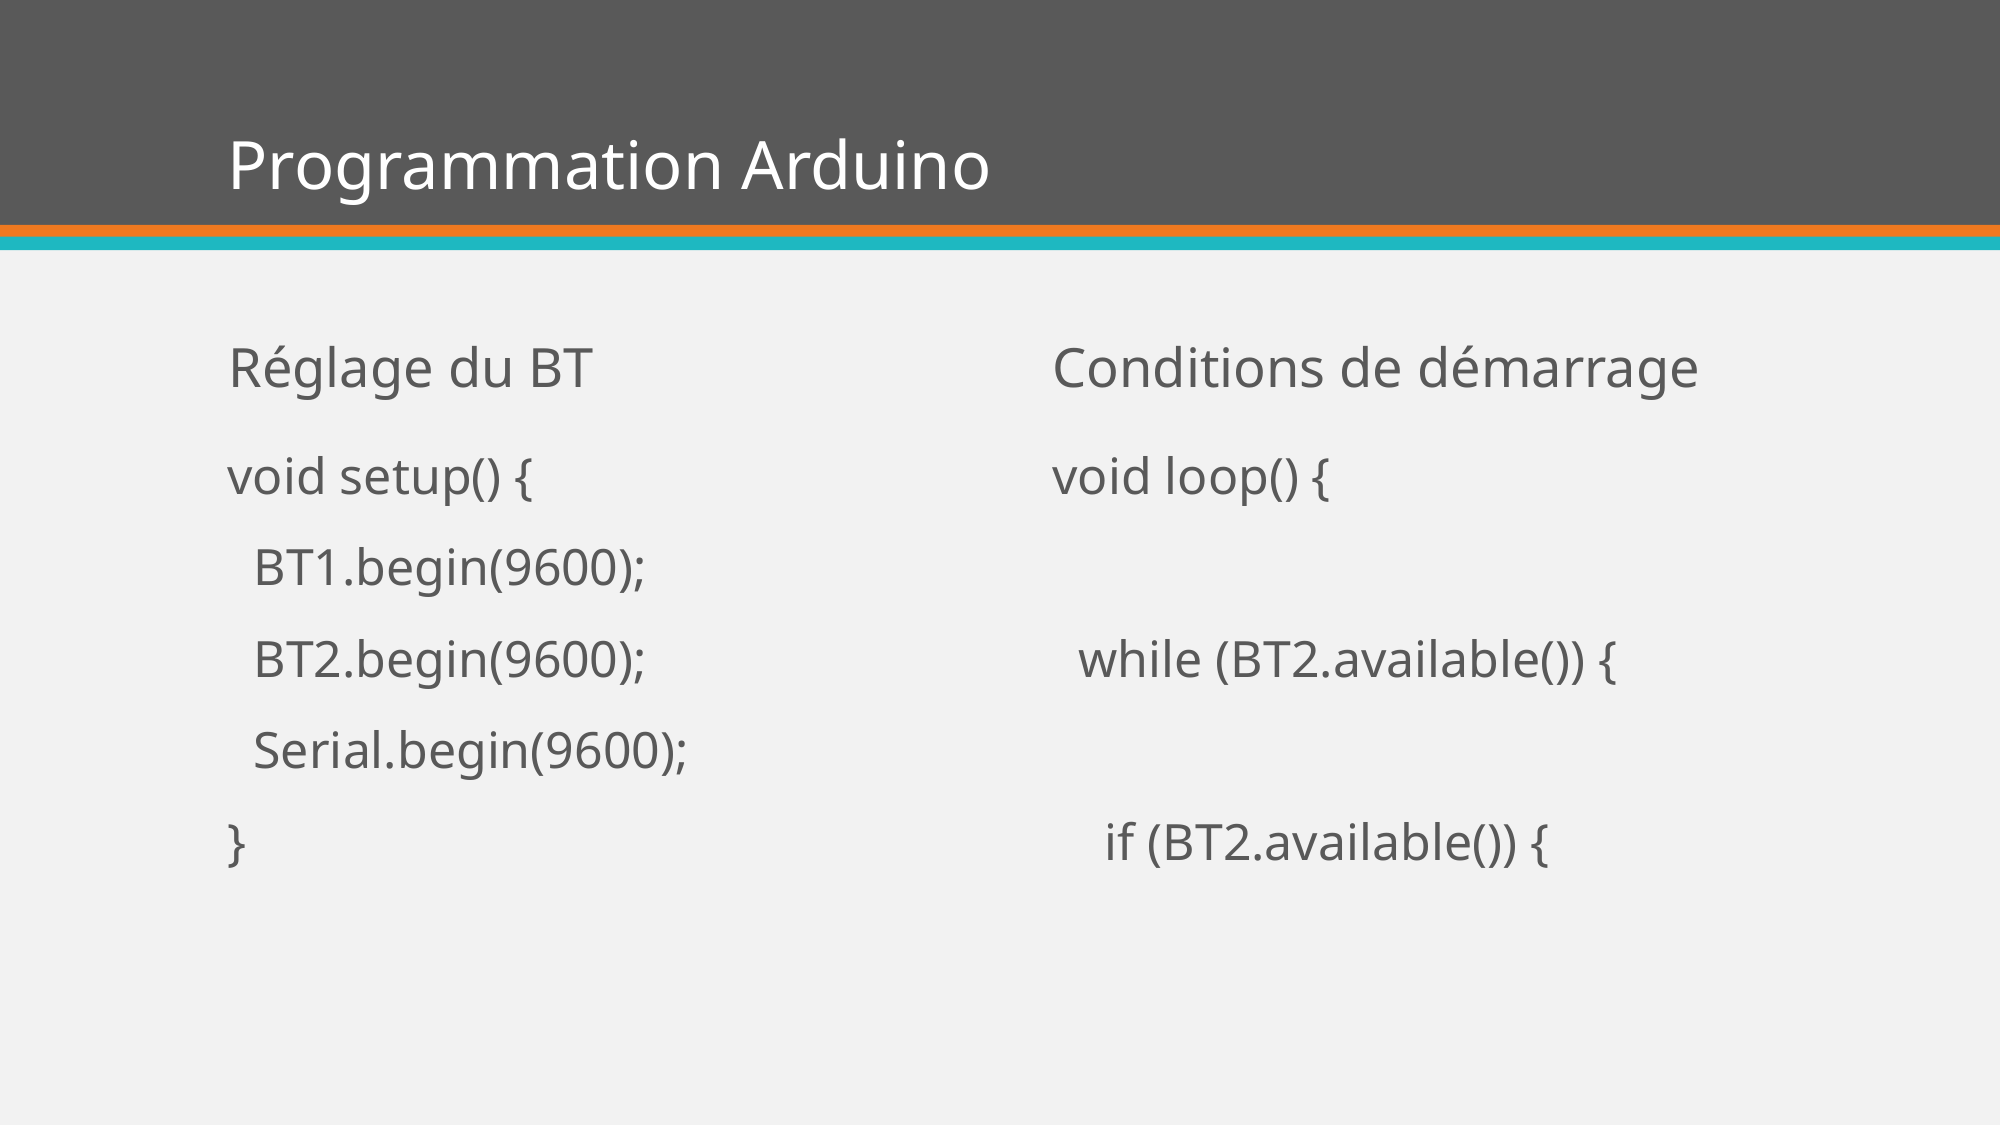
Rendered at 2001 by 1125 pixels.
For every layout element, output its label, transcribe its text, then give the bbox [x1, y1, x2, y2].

list void setup() { BT1.begin(9600); BT2.begin(9600); Serial.begin(9600); } [212, 443, 963, 1013]
list Réglage du BT [213, 299, 964, 440]
title Programmation Arduino [212, 41, 1788, 212]
list Conditions de démarrage [1037, 299, 1788, 440]
list void loop() { while (BT2.available()) { if (BT2.available()) { [1037, 443, 1788, 1013]
